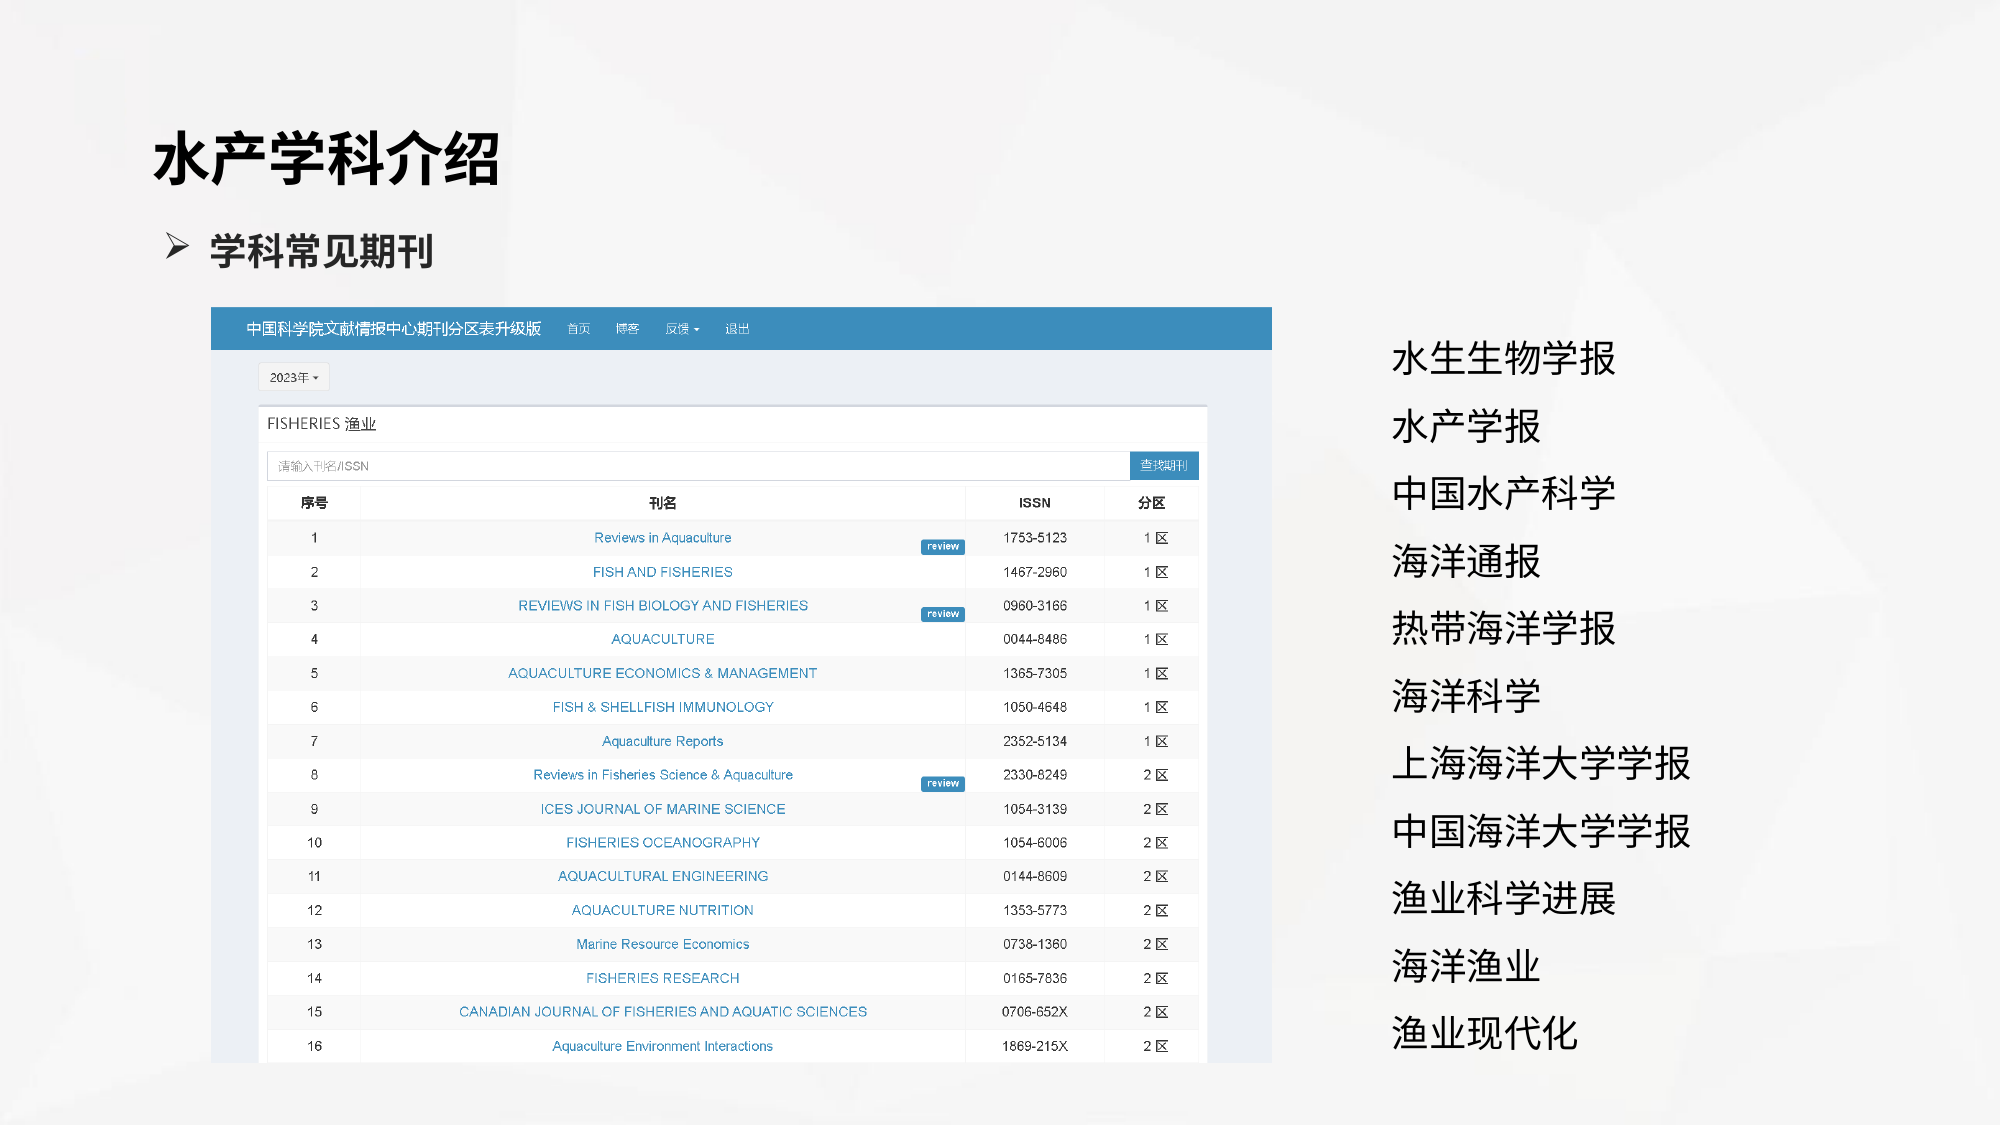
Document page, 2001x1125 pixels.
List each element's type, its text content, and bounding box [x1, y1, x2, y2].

list 水产学科介绍 [137, 114, 1244, 196]
picture [0, 0, 2000, 1125]
text_box 水生生物学报 水产学报 中国水产科学 海洋通报 热带海洋学报 海洋科学 上海海洋大学学报 中国海洋大学学报 渔业科学进展 海洋渔业 渔业现代化 [1376, 305, 1719, 1063]
text_box 学科常见期刊 [148, 221, 985, 281]
